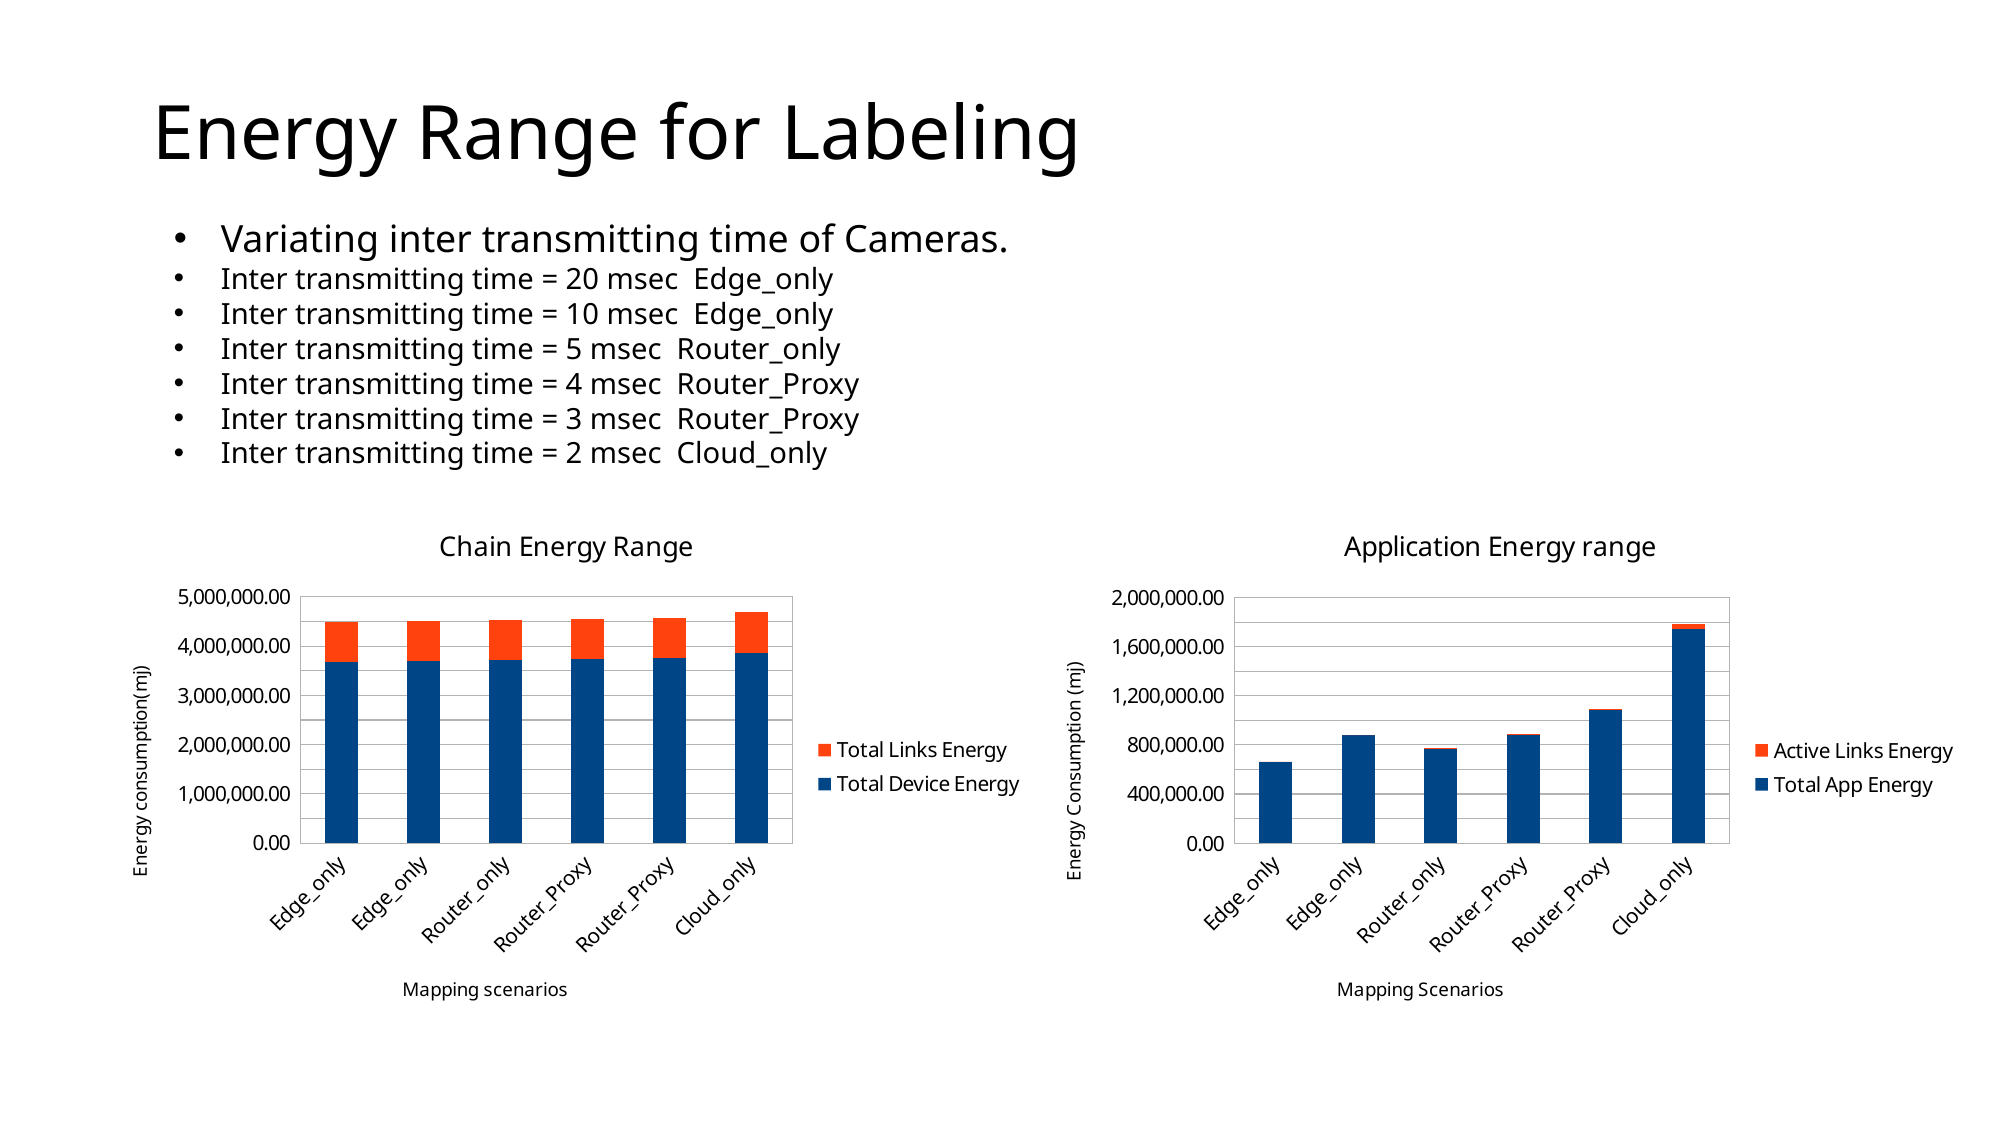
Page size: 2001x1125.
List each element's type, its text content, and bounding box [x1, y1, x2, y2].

title Energy Range for Labeling [137, 59, 1863, 183]
chart [94, 501, 1973, 1033]
